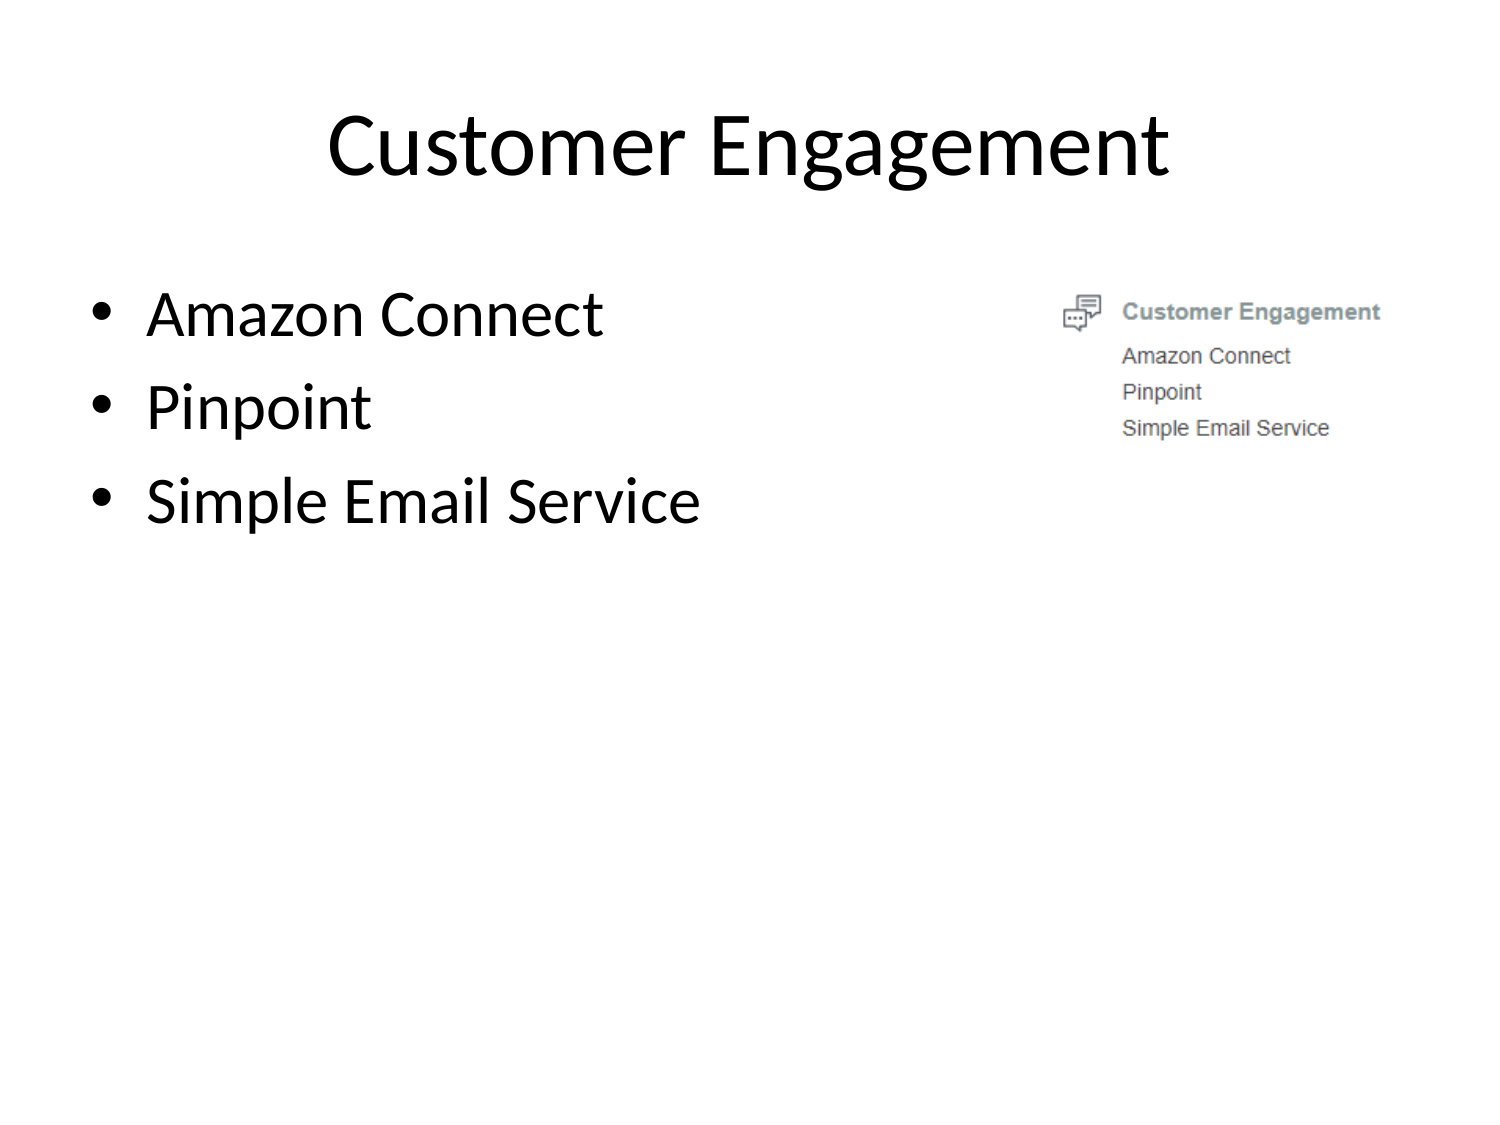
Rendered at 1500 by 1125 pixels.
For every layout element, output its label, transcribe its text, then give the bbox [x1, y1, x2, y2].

picture [1037, 262, 1429, 484]
title Customer Engagement [75, 45, 1425, 233]
list Amazon Connect Pinpoint Simple Email Service [75, 262, 1425, 1005]
